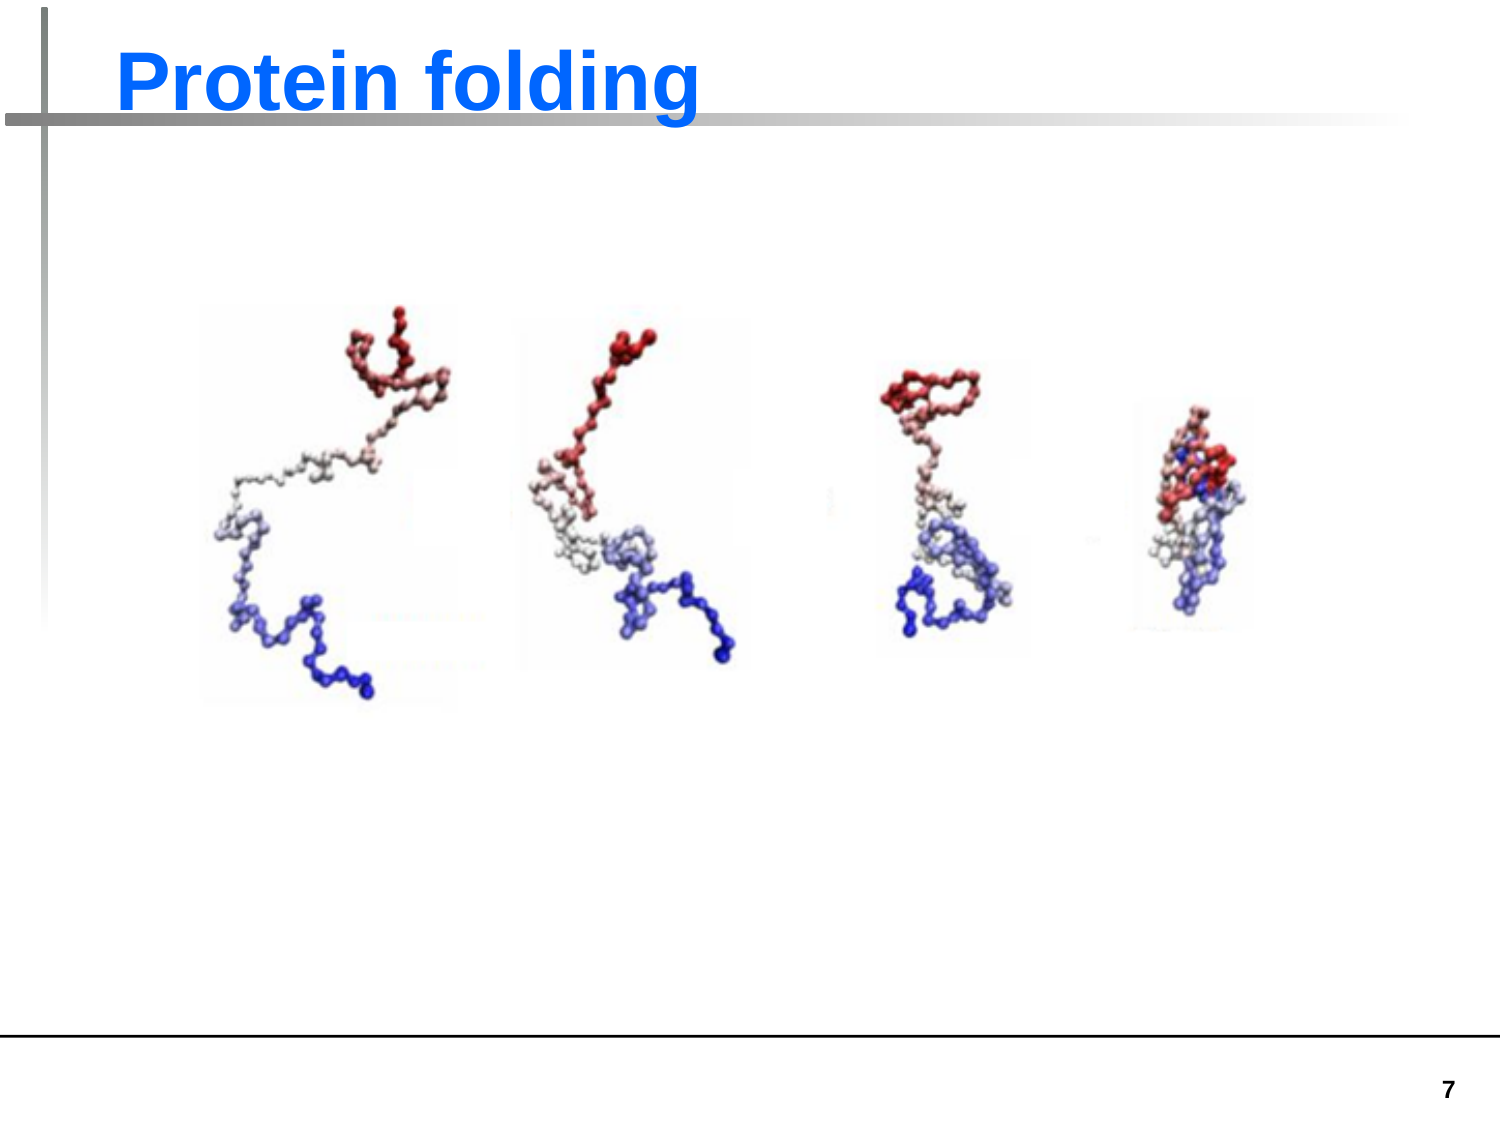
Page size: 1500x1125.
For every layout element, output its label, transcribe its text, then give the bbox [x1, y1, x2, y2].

title Protein folding [100, 19, 1459, 135]
picture [159, 243, 1287, 776]
